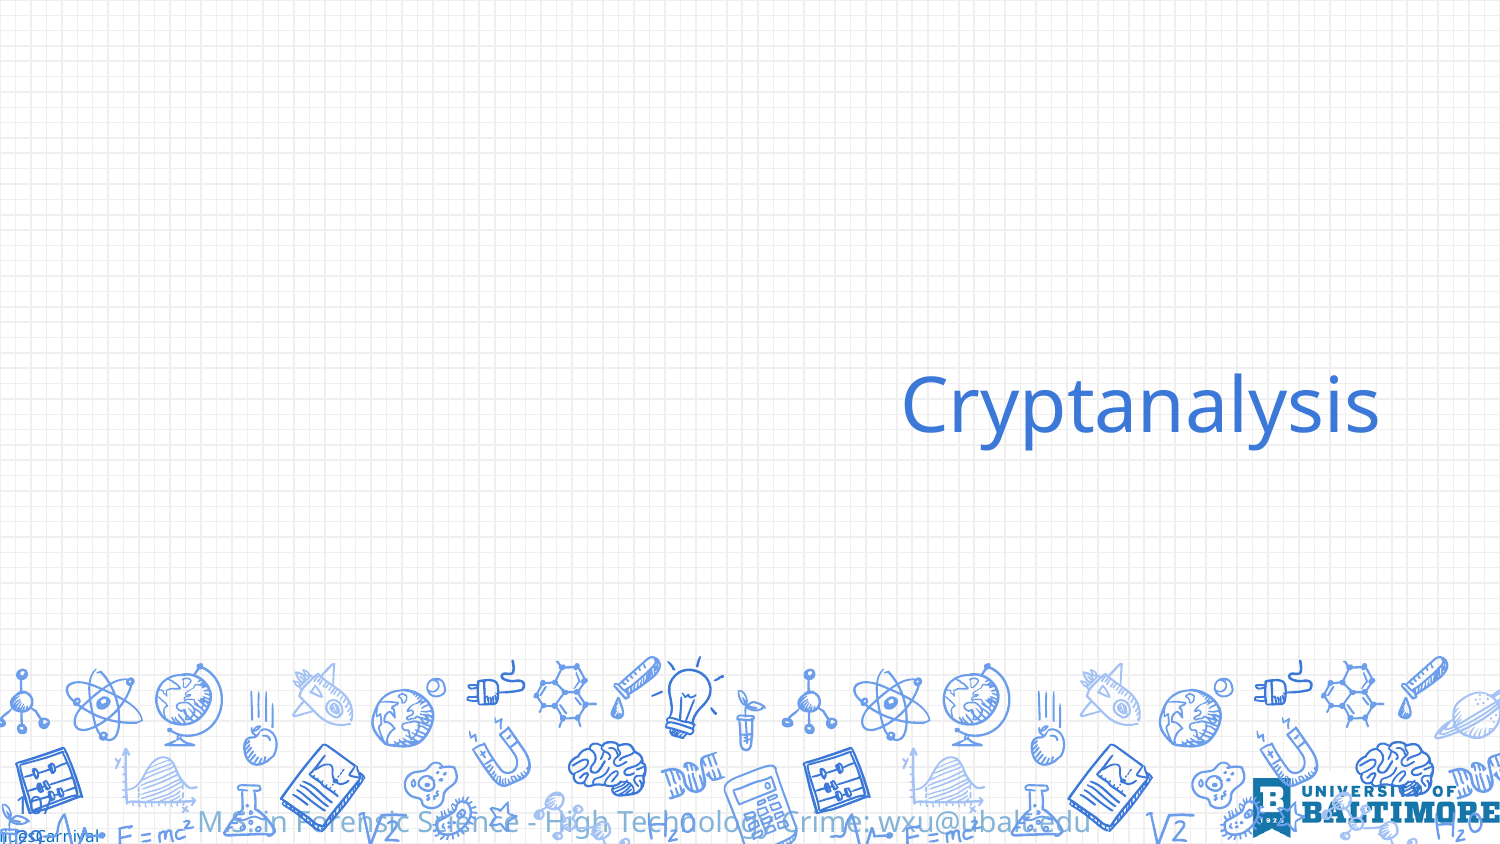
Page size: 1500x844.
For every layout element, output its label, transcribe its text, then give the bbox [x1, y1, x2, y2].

title Cryptanalysis [526, 272, 1397, 463]
picture [1388, 823, 1396, 835]
picture [1354, 819, 1361, 827]
picture [1282, 807, 1299, 827]
picture [1382, 771, 1399, 783]
picture [1342, 796, 1349, 806]
picture [1479, 779, 1483, 790]
slide_number 10/29 [0, 774, 91, 840]
picture [1363, 771, 1393, 785]
picture [1481, 771, 1489, 788]
picture [1394, 771, 1431, 791]
picture [1253, 771, 1500, 844]
picture [1423, 777, 1429, 784]
picture [1253, 804, 1257, 821]
picture [1471, 771, 1479, 786]
picture [1283, 771, 1308, 783]
